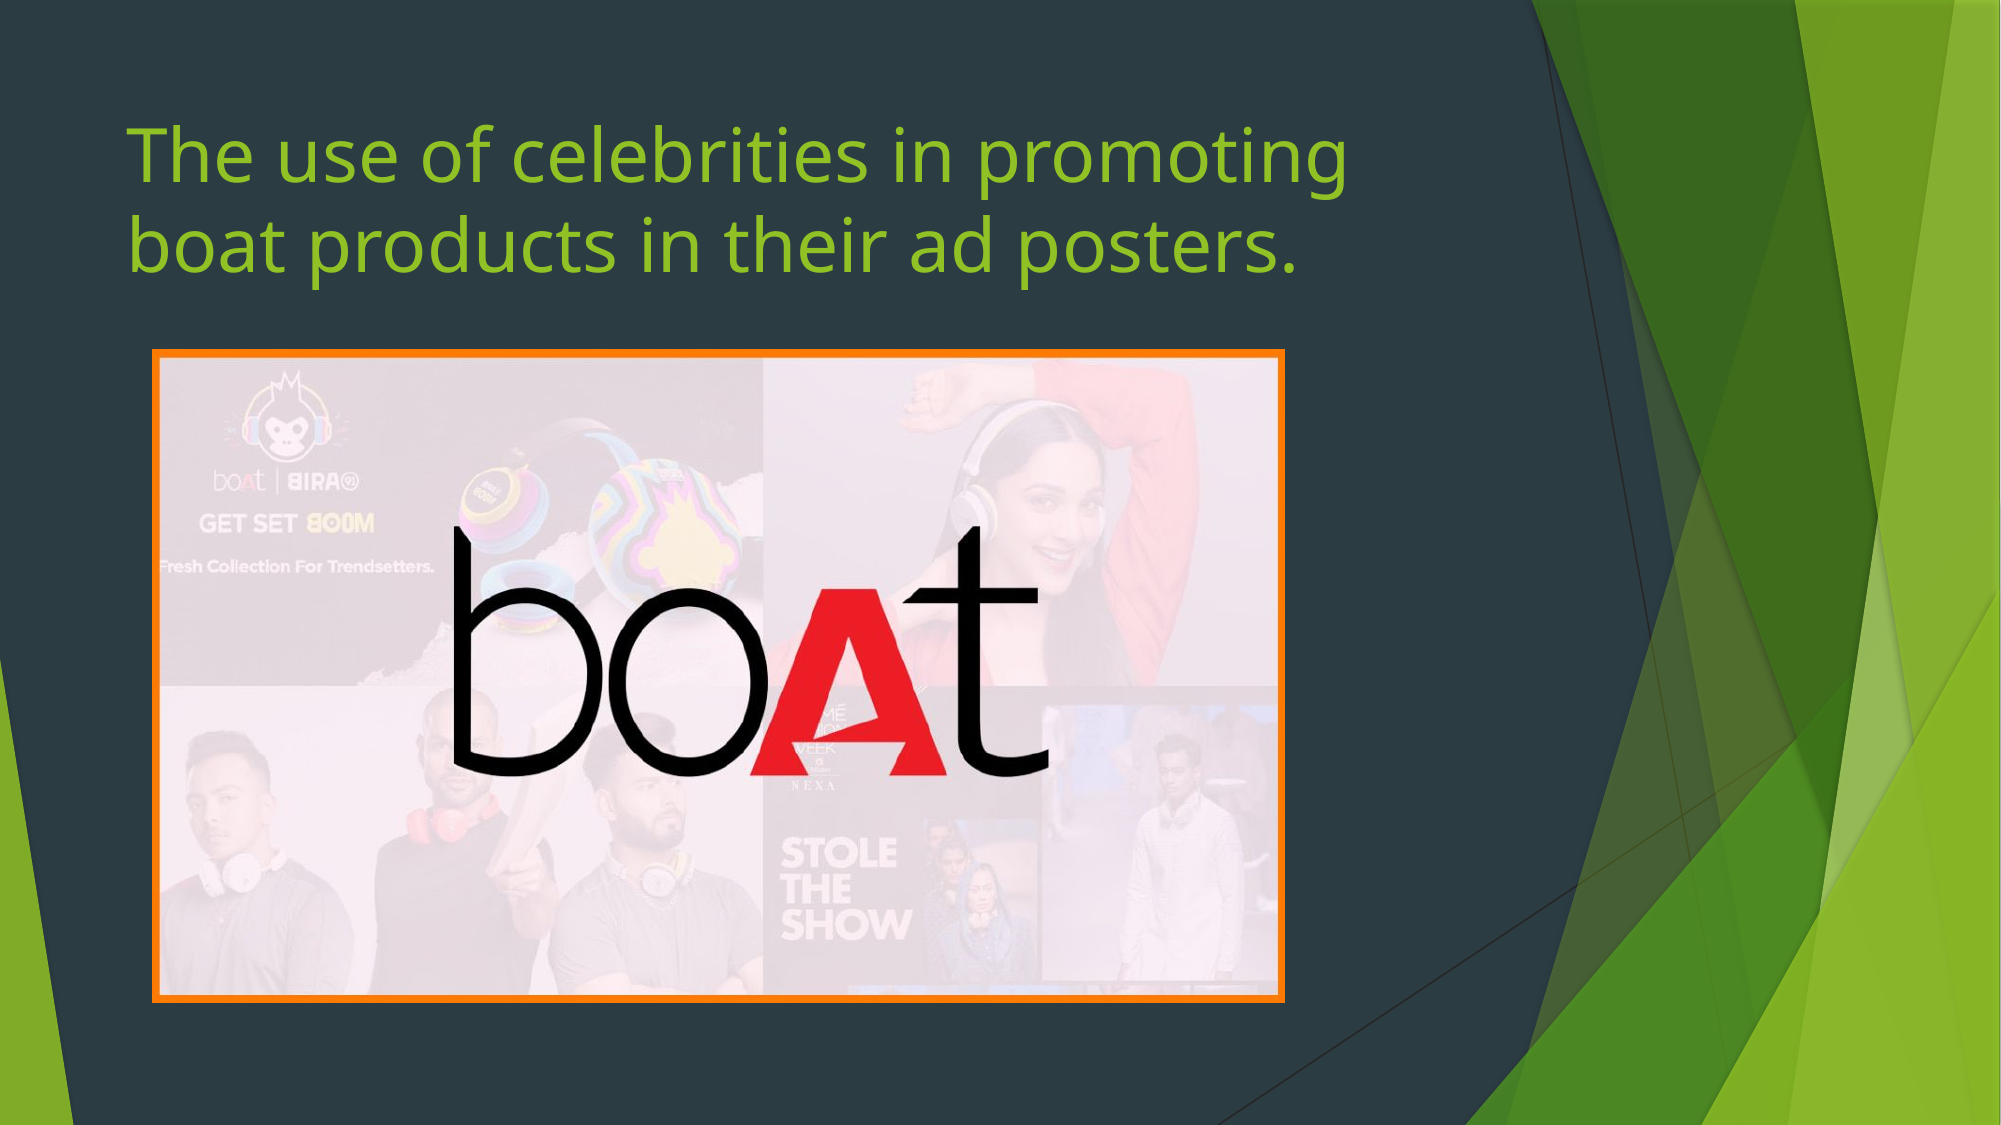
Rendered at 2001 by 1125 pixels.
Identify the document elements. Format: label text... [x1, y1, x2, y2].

title The use of celebrities in promoting boat products in their ad posters. [111, 99, 1522, 317]
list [151, 349, 1285, 1004]
